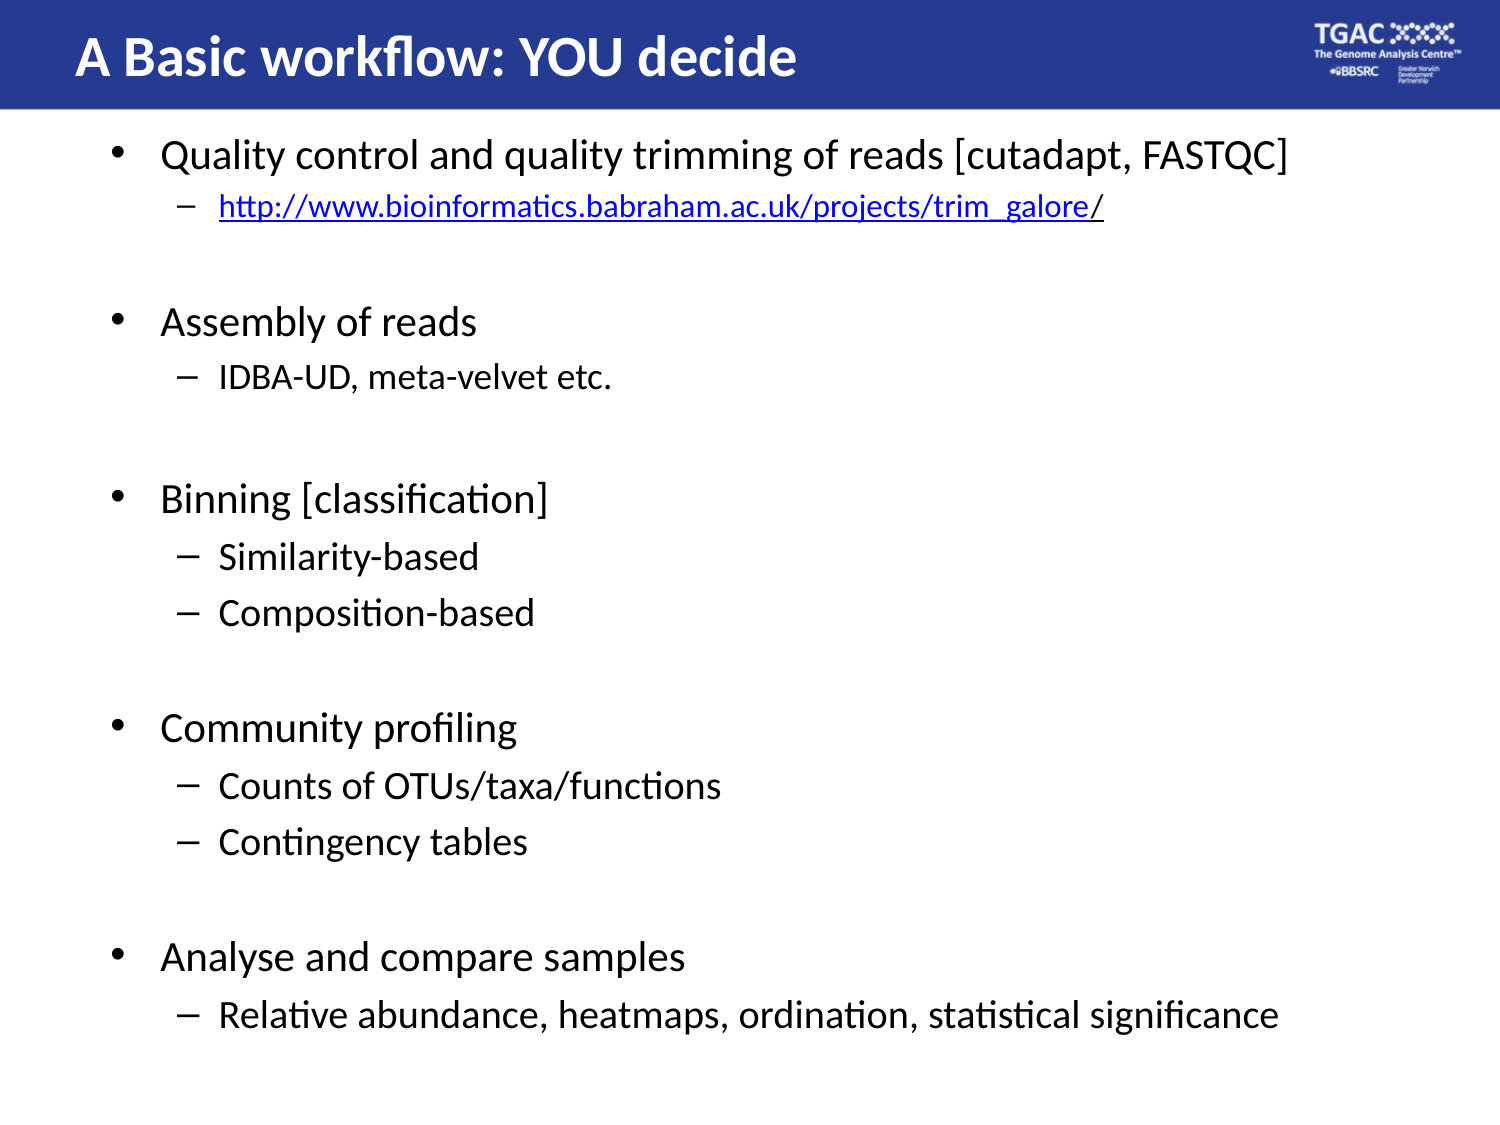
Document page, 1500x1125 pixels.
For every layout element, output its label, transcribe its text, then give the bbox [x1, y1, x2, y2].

picture [0, 0, 1500, 1125]
text_box A Basic workflow: YOU decide [60, 10, 1266, 119]
text_box Quality control and quality trimming of reads [cutadapt, FASTQC] http://www.bioinformatics.babraham.ac.uk/projects/trim_galore/ Assembly of reads IDBA-UD, meta-velvet etc. Binning [classification] Similarity-based Composition-based Community profiling Counts of OTUs/taxa/functions Contingency tables Analyse and compare samples Relative abundance, heatmaps, ordination, statistical significance [95, 118, 1463, 1051]
